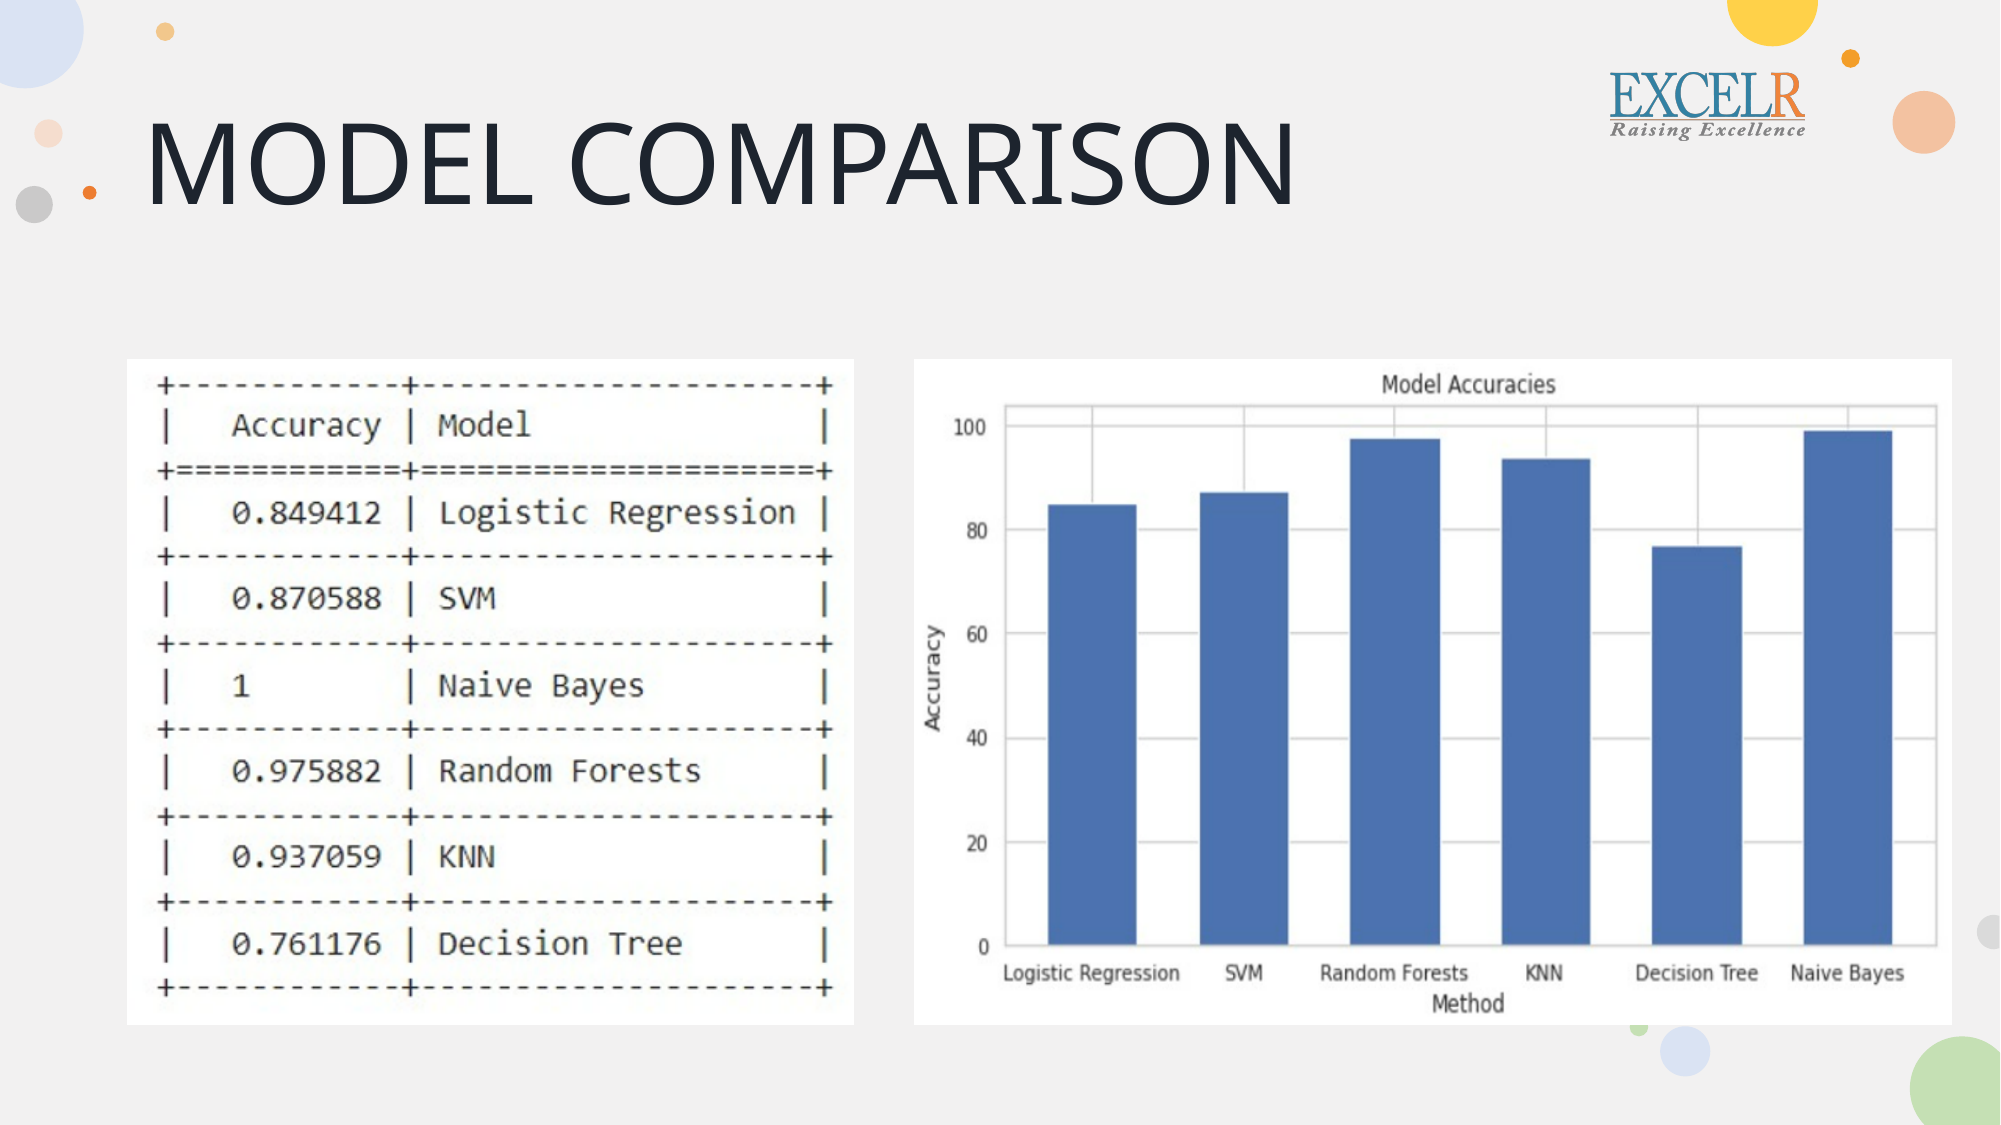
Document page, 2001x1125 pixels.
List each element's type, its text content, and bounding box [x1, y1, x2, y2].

title MODEL COMPARISON [127, 59, 1877, 278]
picture [914, 359, 1952, 1025]
picture [127, 359, 855, 1025]
picture [1609, 72, 1805, 141]
